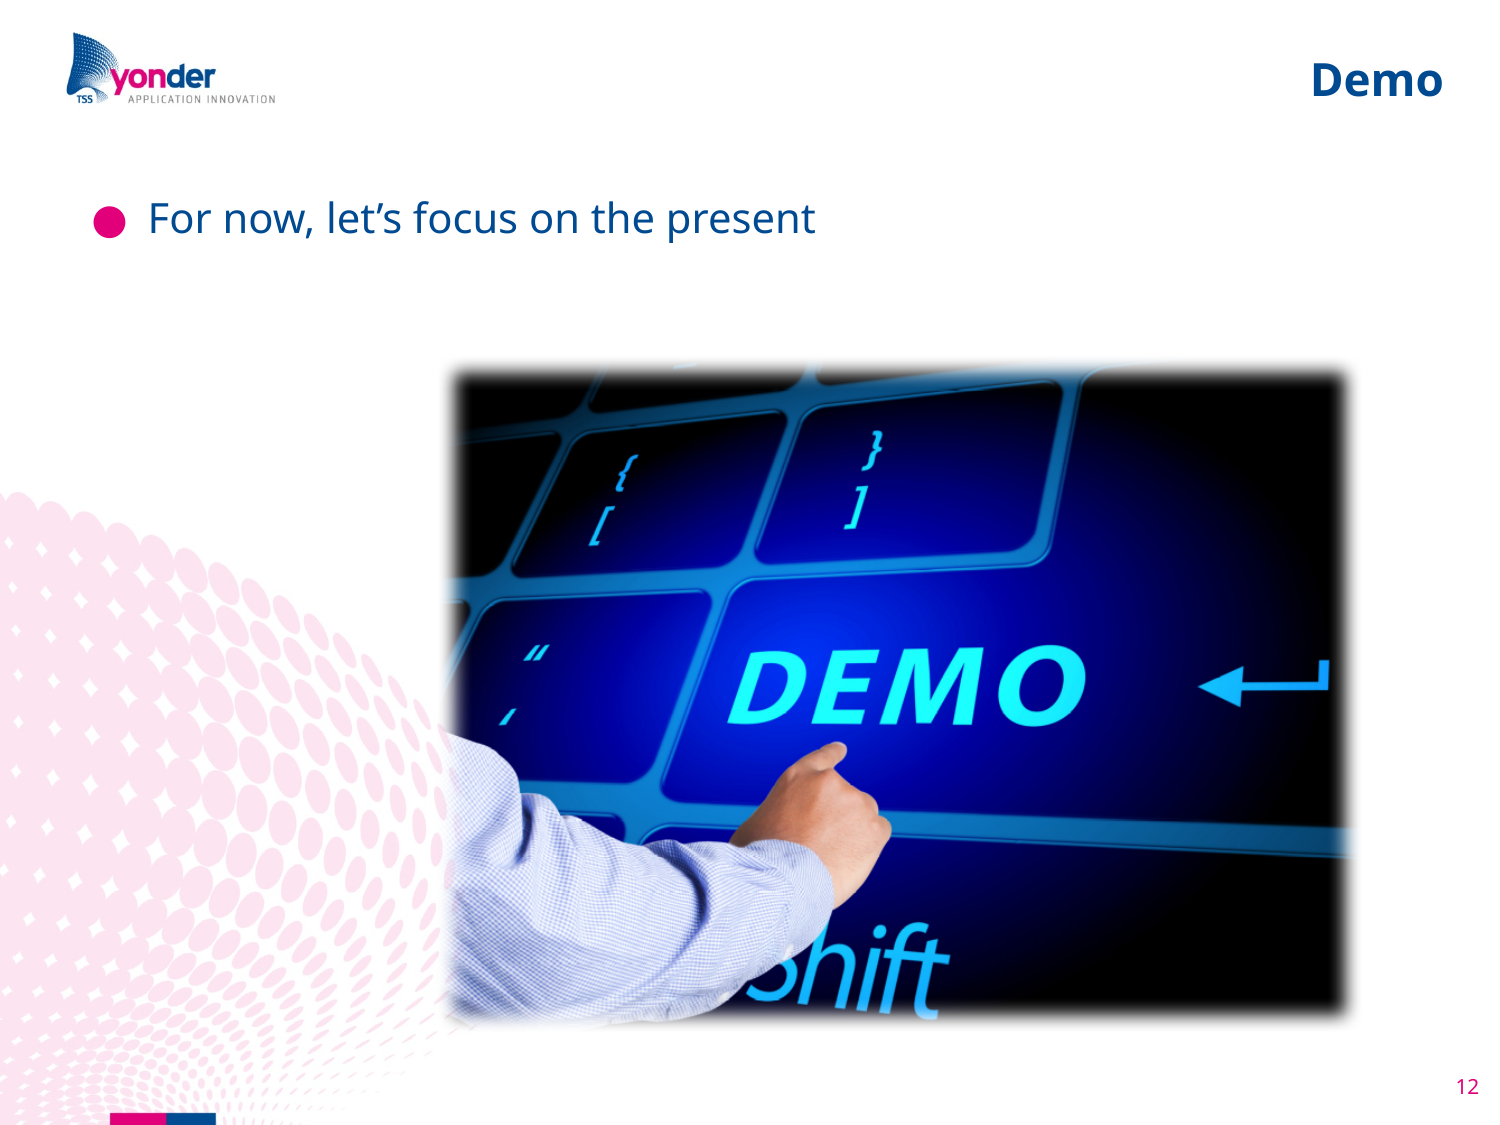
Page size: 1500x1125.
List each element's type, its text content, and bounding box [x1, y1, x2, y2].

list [437, 355, 1363, 1033]
picture [0, 0, 1500, 1125]
list For now, let’s focus on the present [76, 184, 925, 1059]
slide_number 12 [1392, 1057, 1495, 1118]
title Demo [336, 30, 1459, 126]
